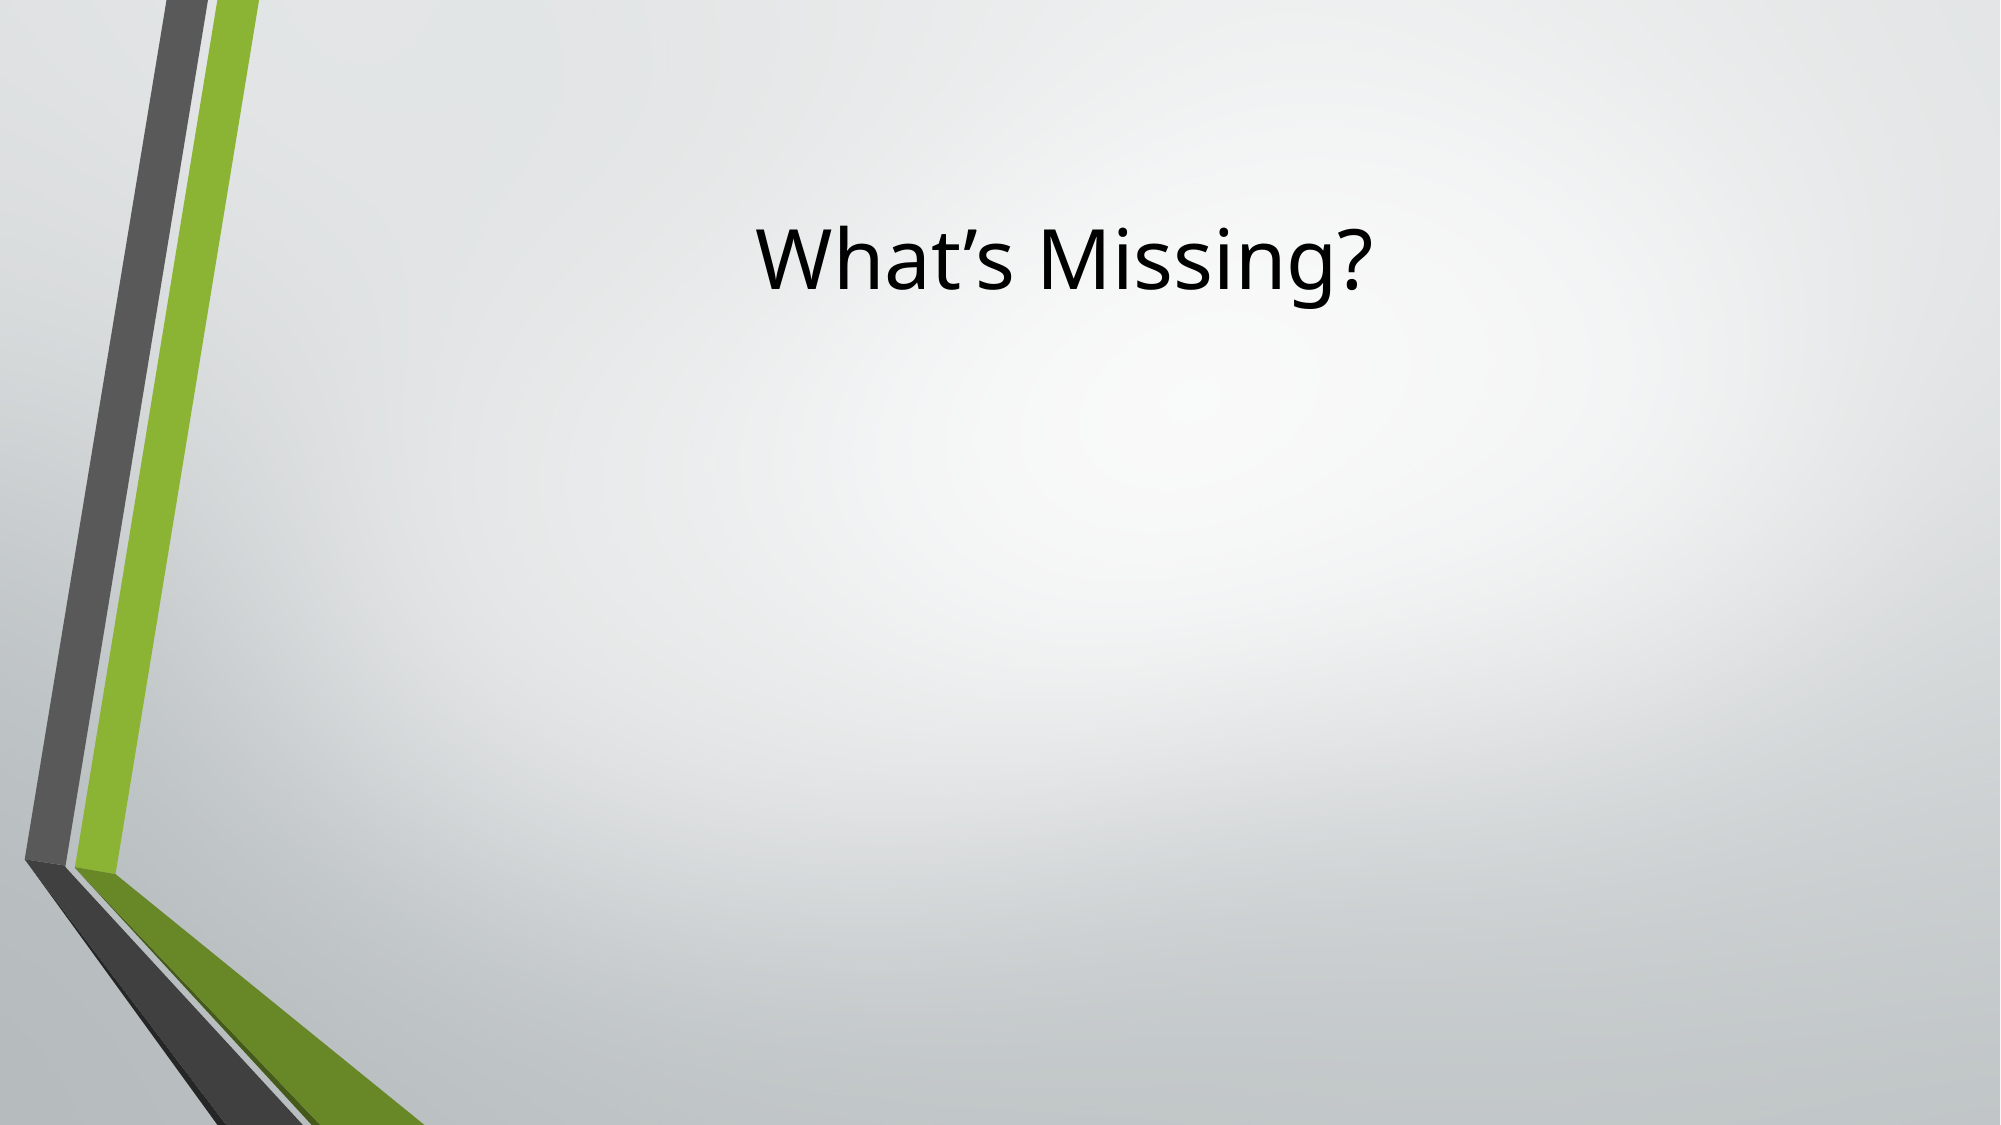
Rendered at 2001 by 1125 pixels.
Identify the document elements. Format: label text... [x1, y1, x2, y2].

title What’s Missing? [243, 112, 1887, 400]
